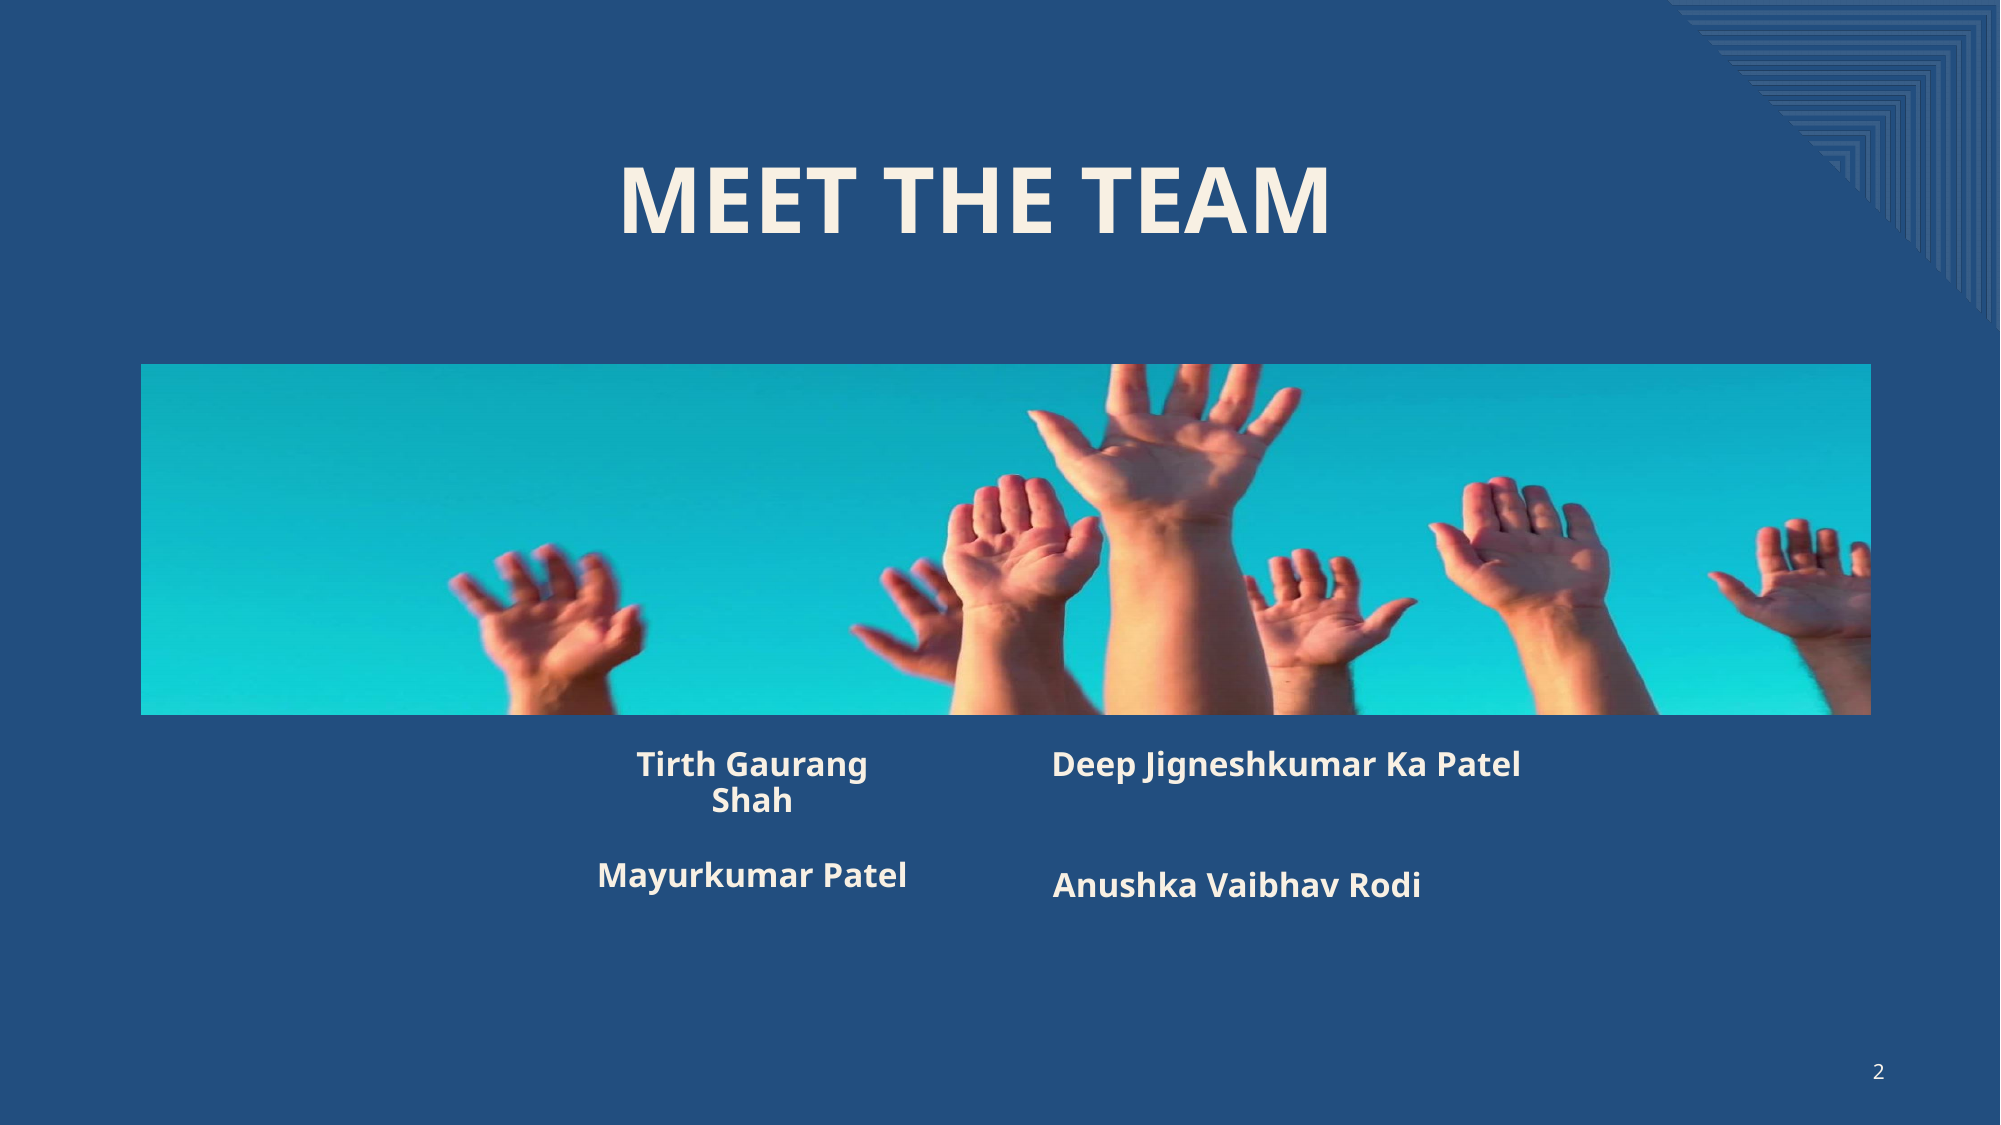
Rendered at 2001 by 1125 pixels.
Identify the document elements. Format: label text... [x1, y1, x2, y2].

title Meet The team [137, 146, 1838, 365]
list Tirth Gaurang Shah [579, 740, 926, 785]
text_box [140, 364, 1872, 716]
list Deep Jigneshkumar Ka Patel [1022, 740, 1552, 786]
picture [1667, 0, 2000, 333]
slide_number 2 [1824, 1042, 1900, 1103]
text_box Mayurkumar Patel [492, 851, 1013, 906]
text_box Anushka Vaibhav Rodi [1037, 861, 1614, 914]
